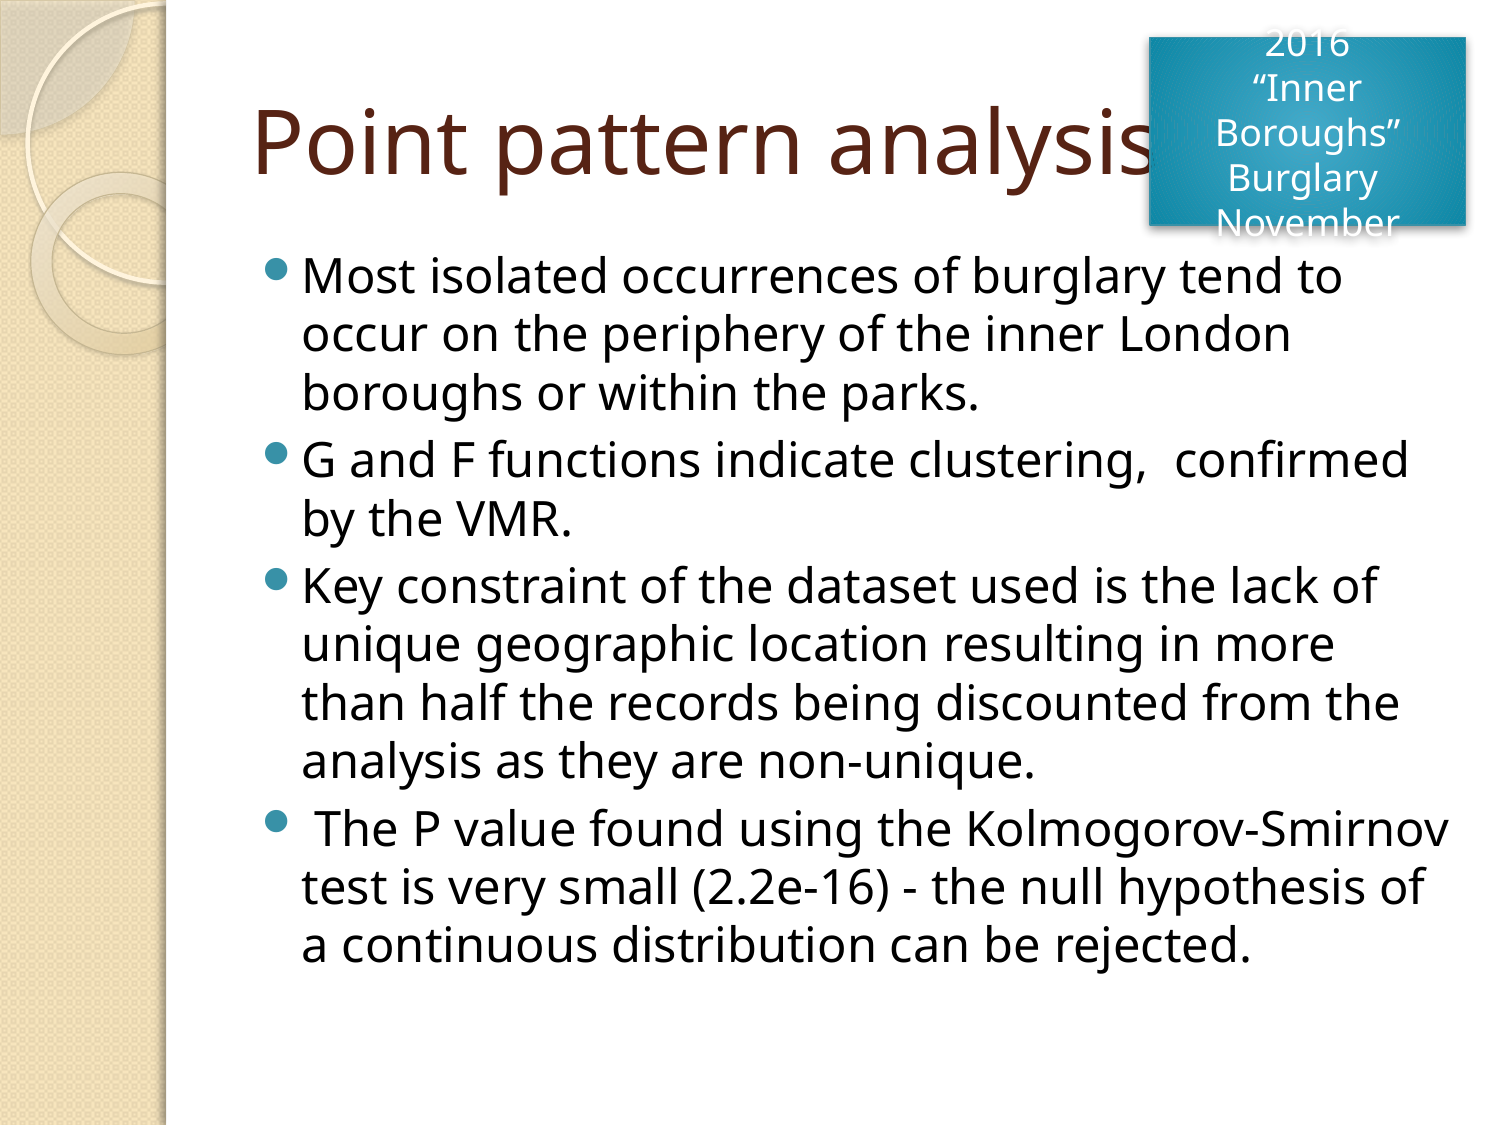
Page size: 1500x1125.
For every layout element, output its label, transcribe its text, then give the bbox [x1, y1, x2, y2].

title Point pattern analysis [235, 45, 1145, 233]
text_box 2016 “Inner Boroughs” Burglary November [1149, 37, 1466, 226]
list Most isolated occurrences of burglary tend to occur on the periphery of the inner London boroughs or within the parks. G and F functions indicate clustering, confirmed by the VMR. Key constraint of the dataset used is the lack of unique geographic location resulting in more than half the records being discounted from the analysis as they are non-unique. The P value found using the Kolmogorov-Smirnov test is very small (2.2e-16) - the null hypothesis of a continuous distribution can be rejected. [235, 237, 1466, 1025]
